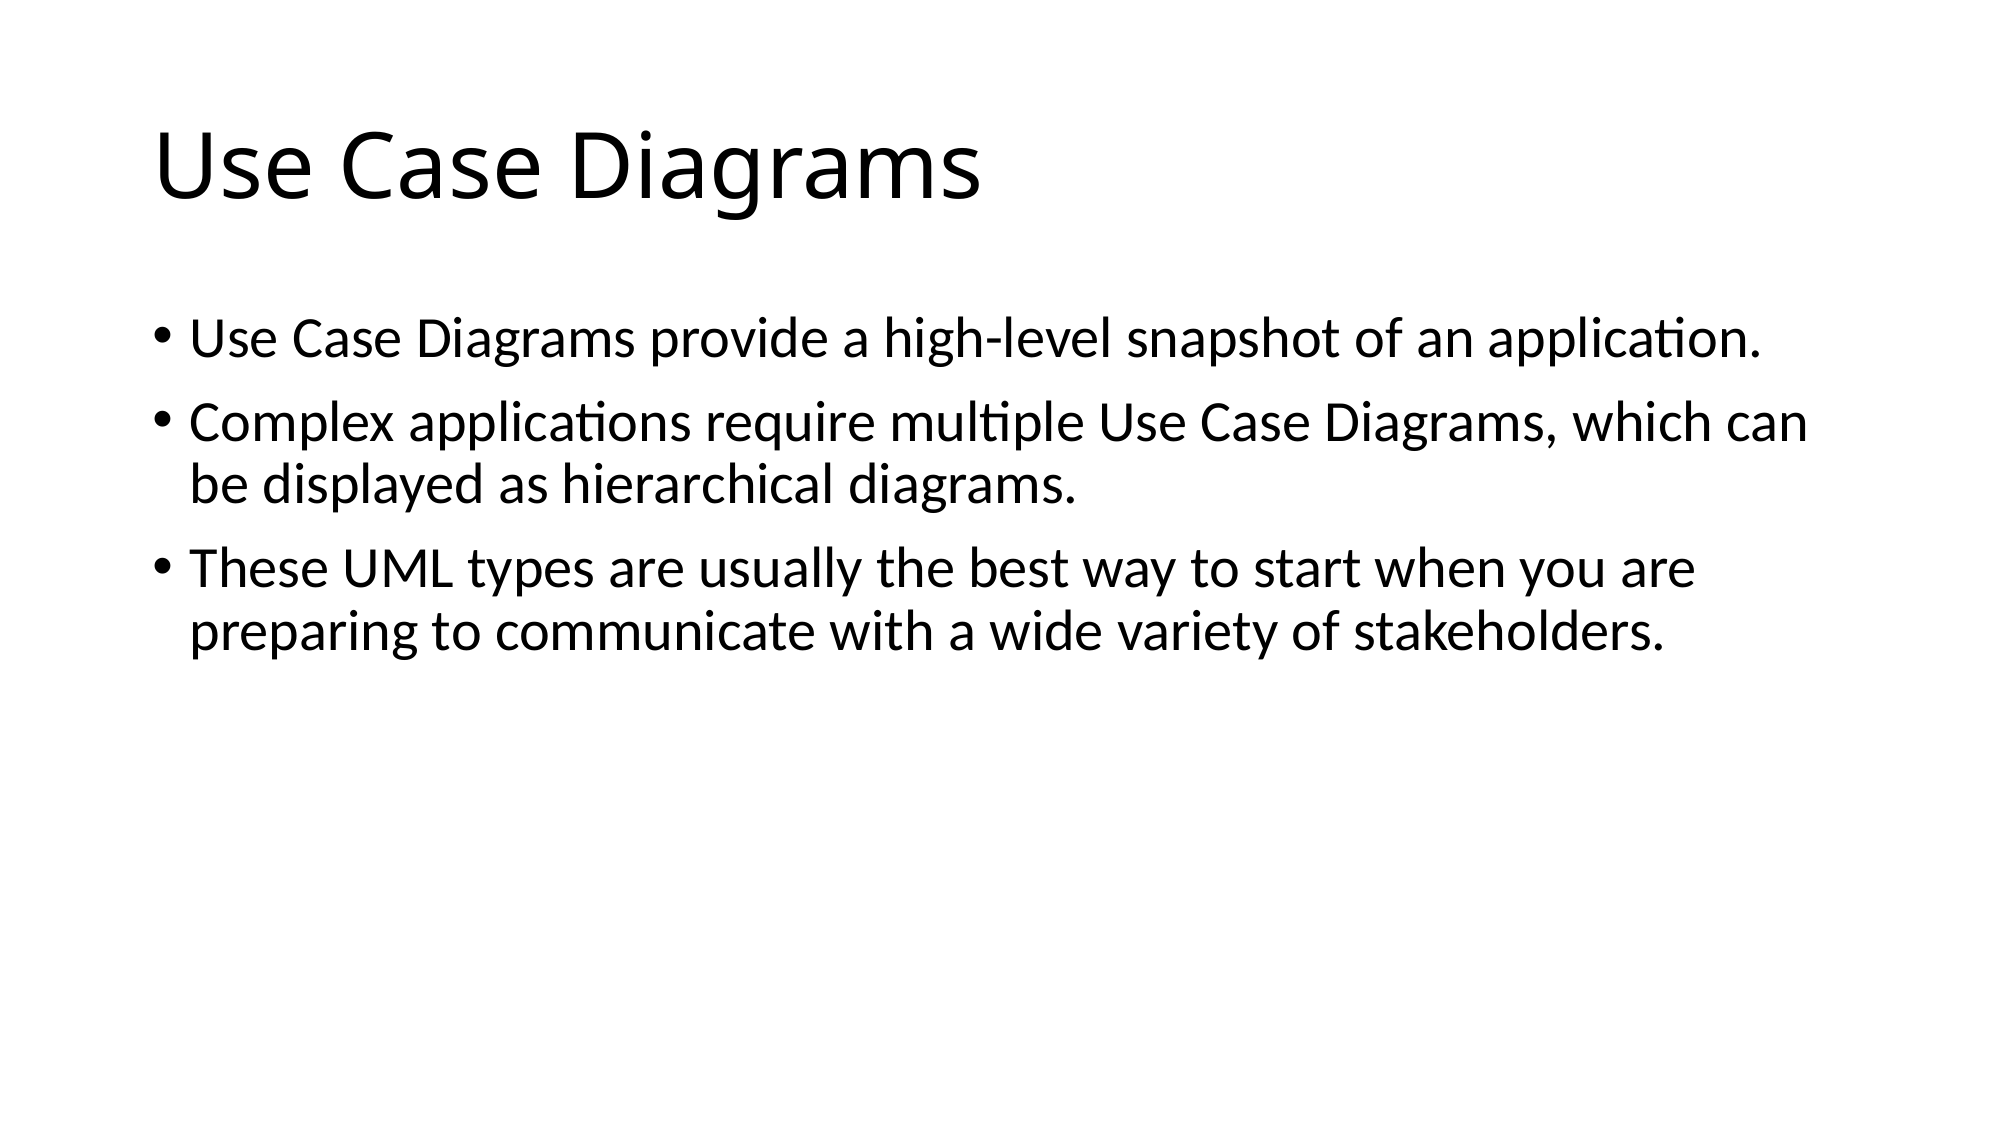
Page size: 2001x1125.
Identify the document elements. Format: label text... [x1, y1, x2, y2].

title Use Case Diagrams [137, 59, 1863, 278]
list Use Case Diagrams provide a high-level snapshot of an application. Complex applications require multiple Use Case Diagrams, which can be displayed as hierarchical diagrams. These UML types are usually the best way to start when you are preparing to communicate with a wide variety of stakeholders. [137, 299, 1863, 1014]
